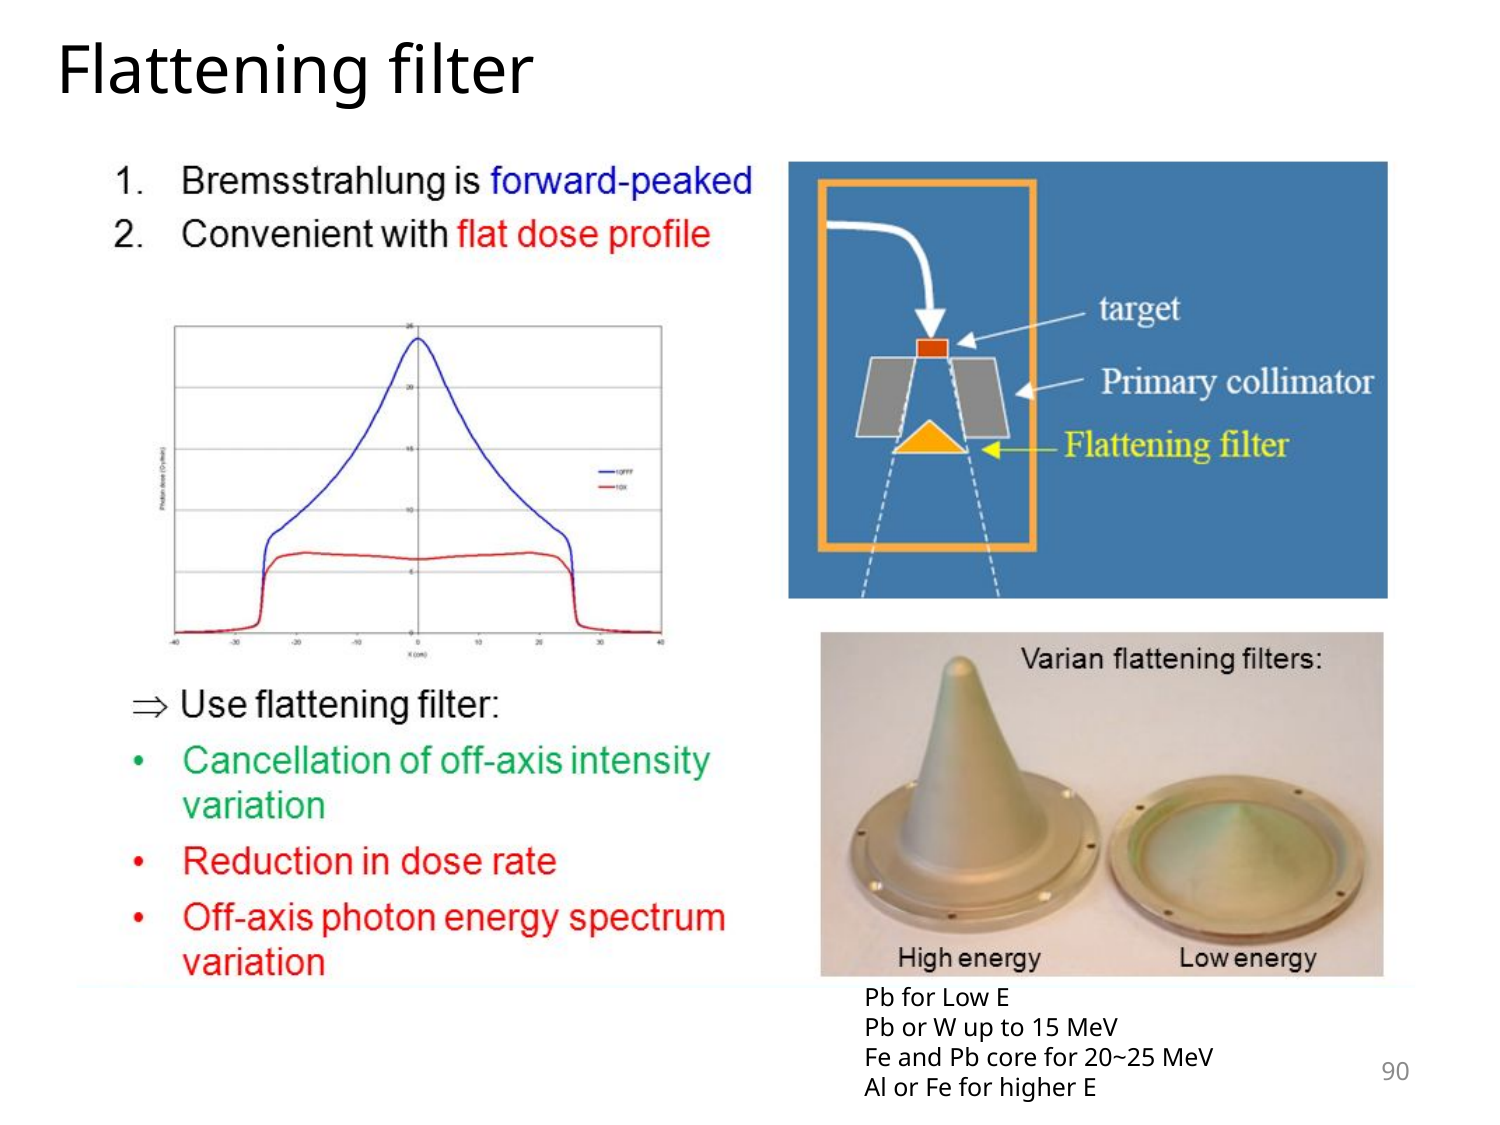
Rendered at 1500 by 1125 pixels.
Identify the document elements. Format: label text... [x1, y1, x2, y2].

text_box Pb for Low E Pb or W up to 15 MeV Fe and Pb core for 20~25 MeV Al or Fe for higher E [849, 997, 1230, 1109]
picture [76, 160, 1416, 988]
slide_number 90 [1230, 1042, 1425, 1103]
text_box Flattening filter [41, 19, 715, 114]
